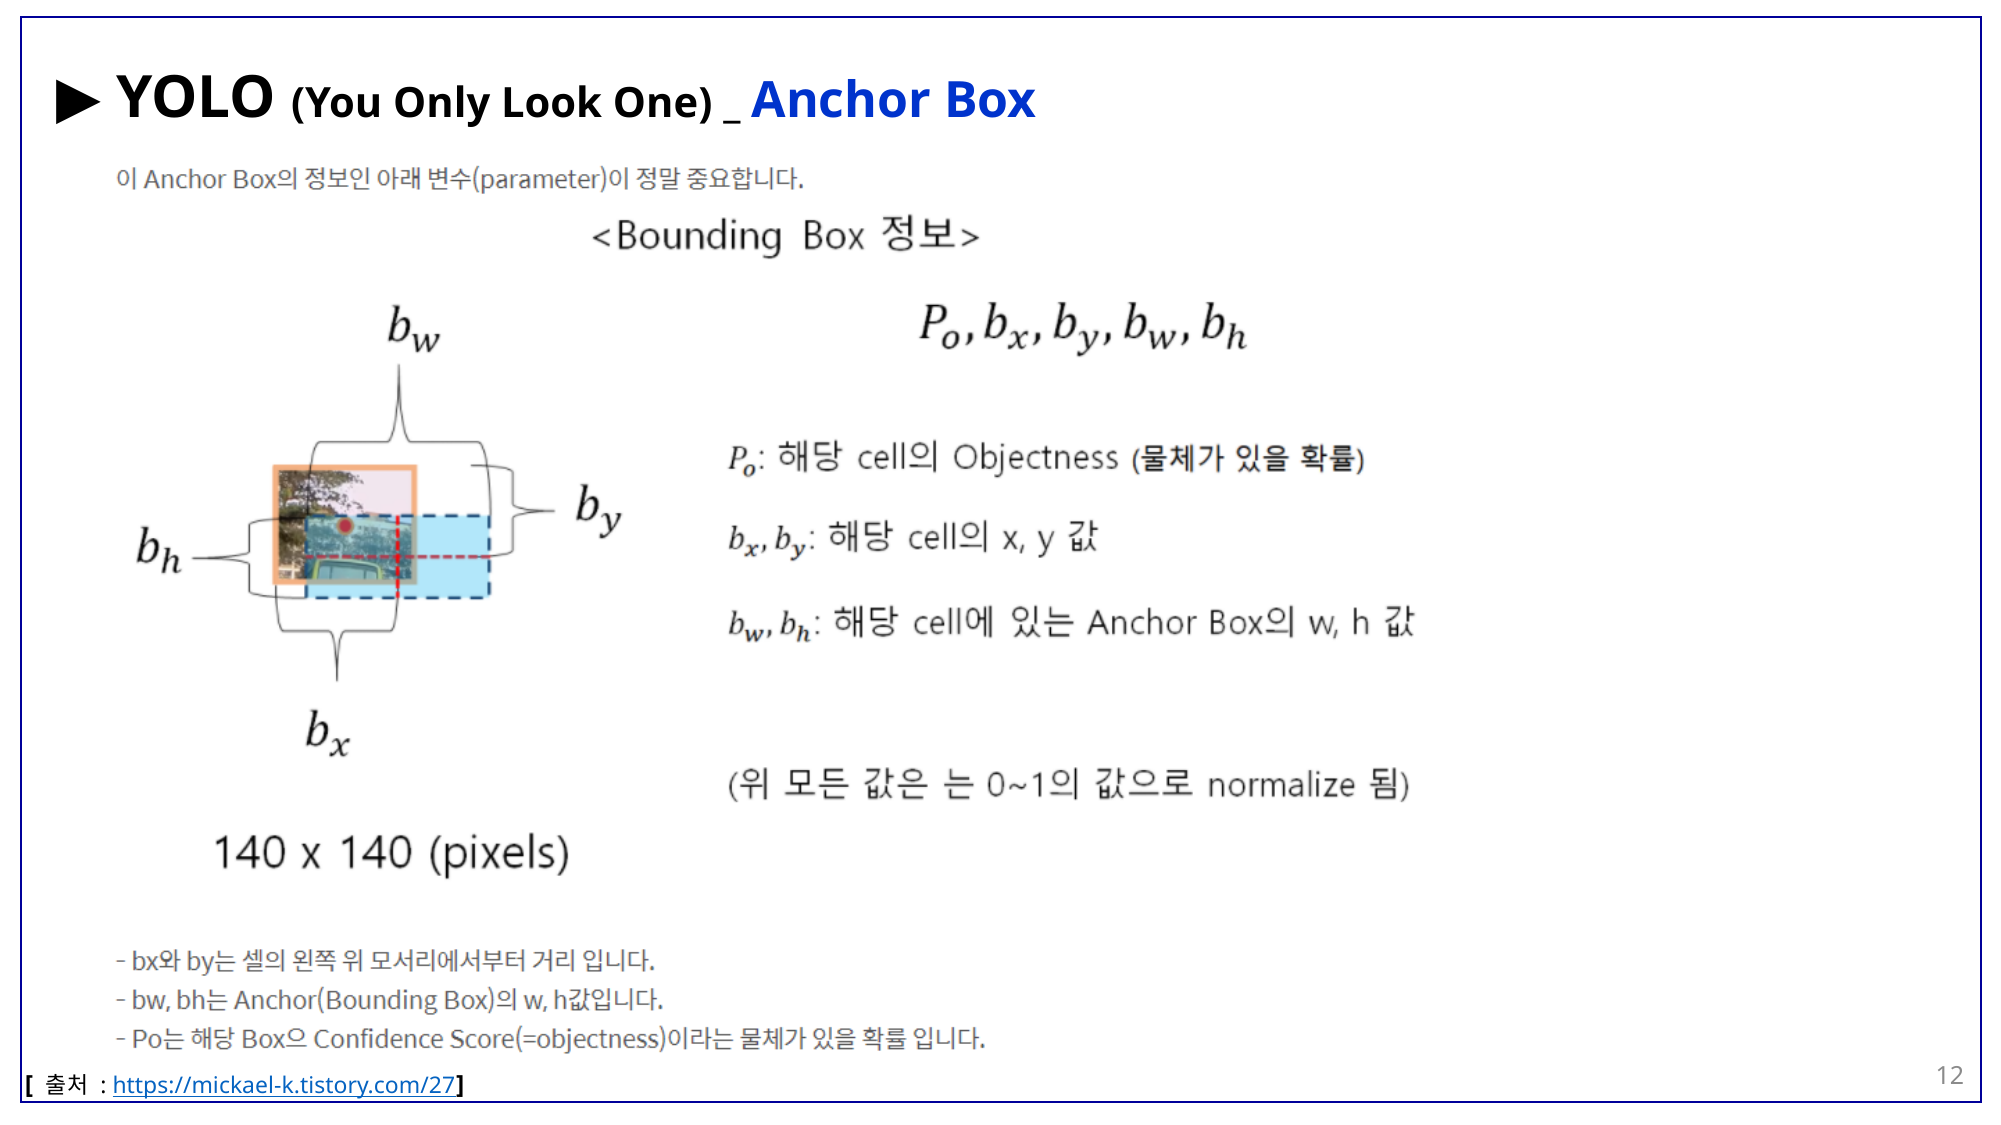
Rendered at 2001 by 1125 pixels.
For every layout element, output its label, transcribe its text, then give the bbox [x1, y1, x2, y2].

text_box [20, 16, 1982, 1103]
slide_number 12 [1529, 1103, 1980, 1107]
text_box [ 출처 : https://mickael-k.tistory.com/27] [10, 1061, 962, 1108]
picture [110, 155, 1429, 1062]
text_box ▶ YOLO (You Only Look One) _ Anchor Box [41, 52, 1825, 137]
